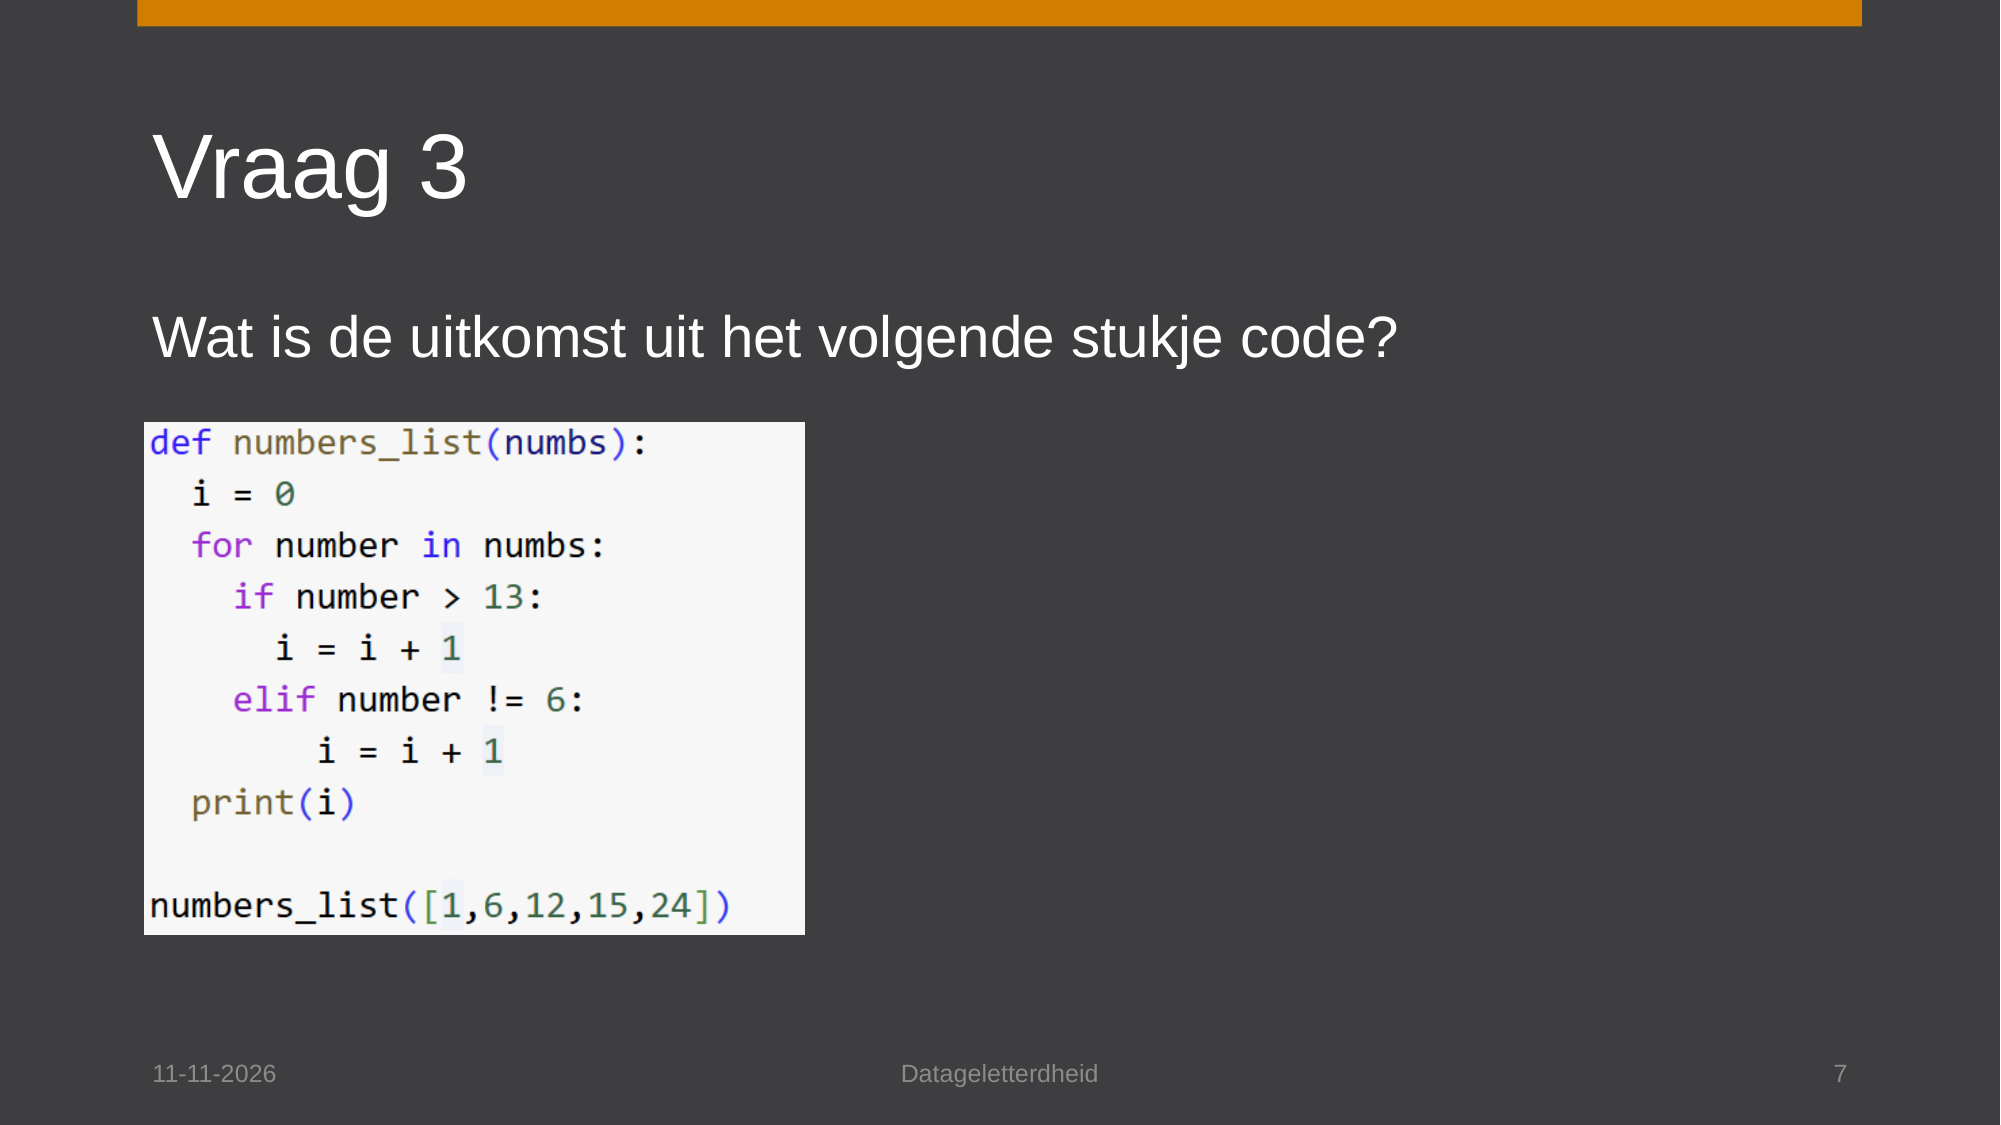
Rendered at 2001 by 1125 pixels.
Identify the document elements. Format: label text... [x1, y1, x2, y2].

slide_number 7 [1412, 1042, 1863, 1103]
footer Datageletterdheid [662, 1042, 1338, 1103]
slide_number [137, 1042, 588, 1103]
list Wat is de uitkomst uit het volgende stukje code? [137, 299, 1863, 406]
picture [144, 422, 805, 935]
title Vraag 3 [137, 59, 1863, 278]
